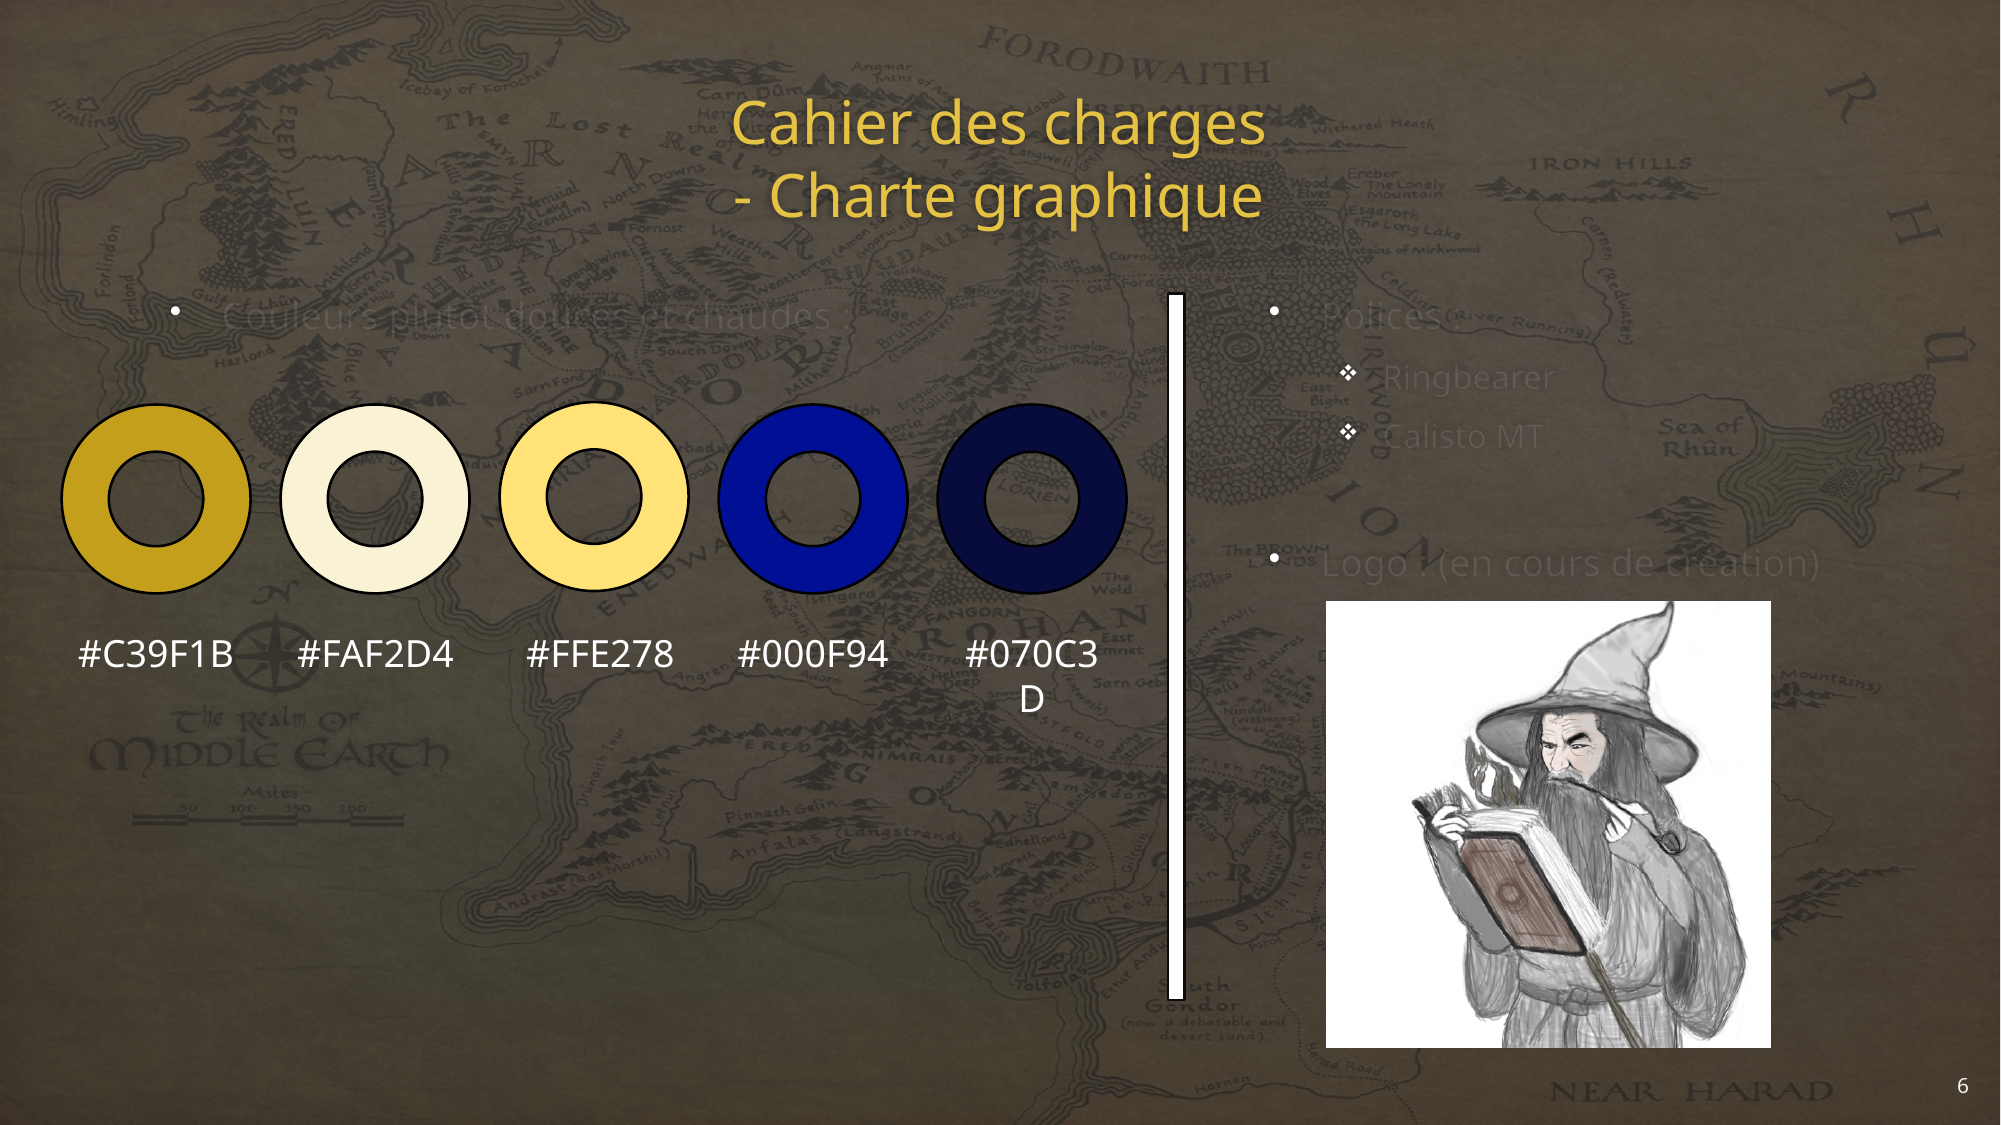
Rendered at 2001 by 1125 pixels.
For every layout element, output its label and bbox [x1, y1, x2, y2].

text_box [61, 401, 1127, 679]
picture [0, 0, 2000, 1125]
